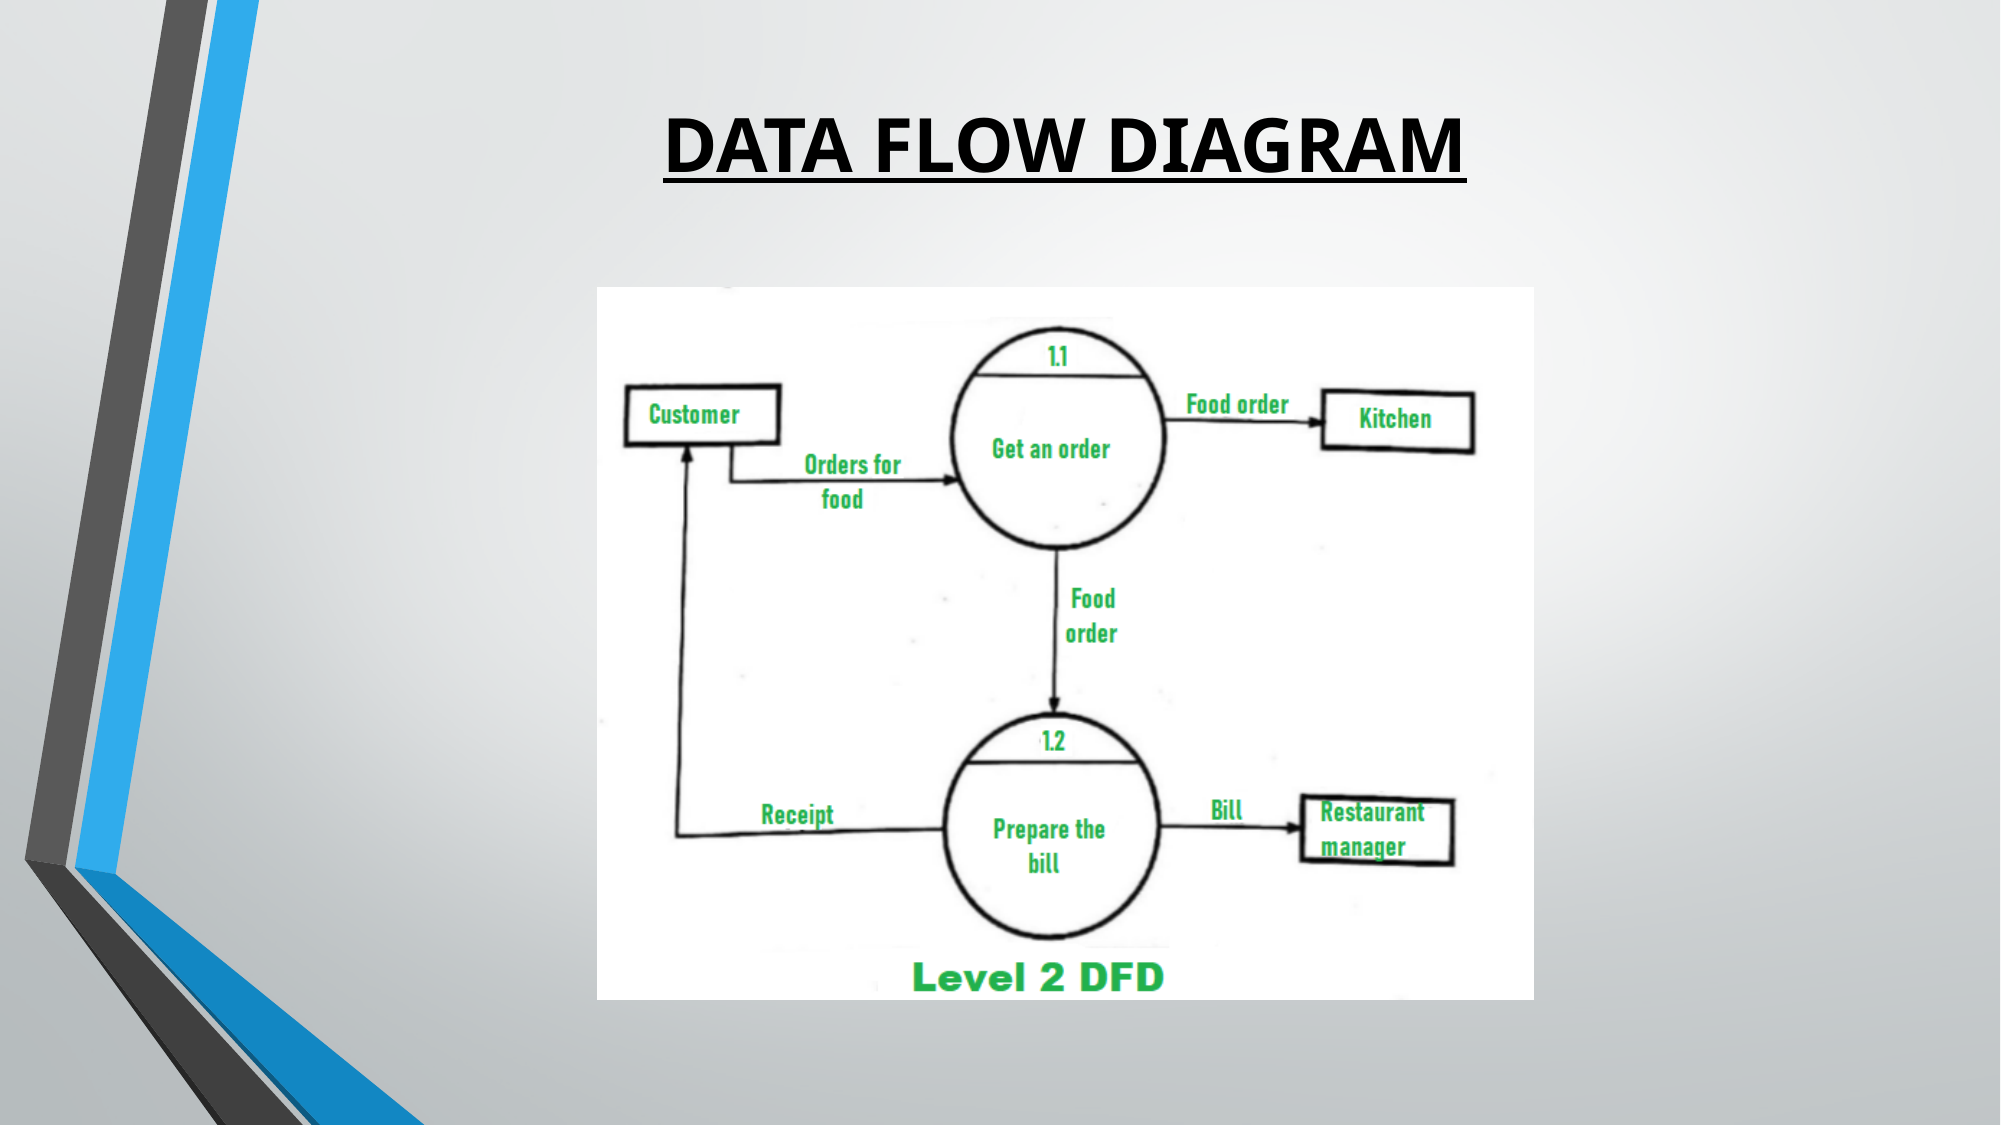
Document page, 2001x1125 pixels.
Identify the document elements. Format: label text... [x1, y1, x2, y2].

title DATA FLOW DIAGRAM [243, 62, 1887, 222]
picture [597, 286, 1534, 1000]
